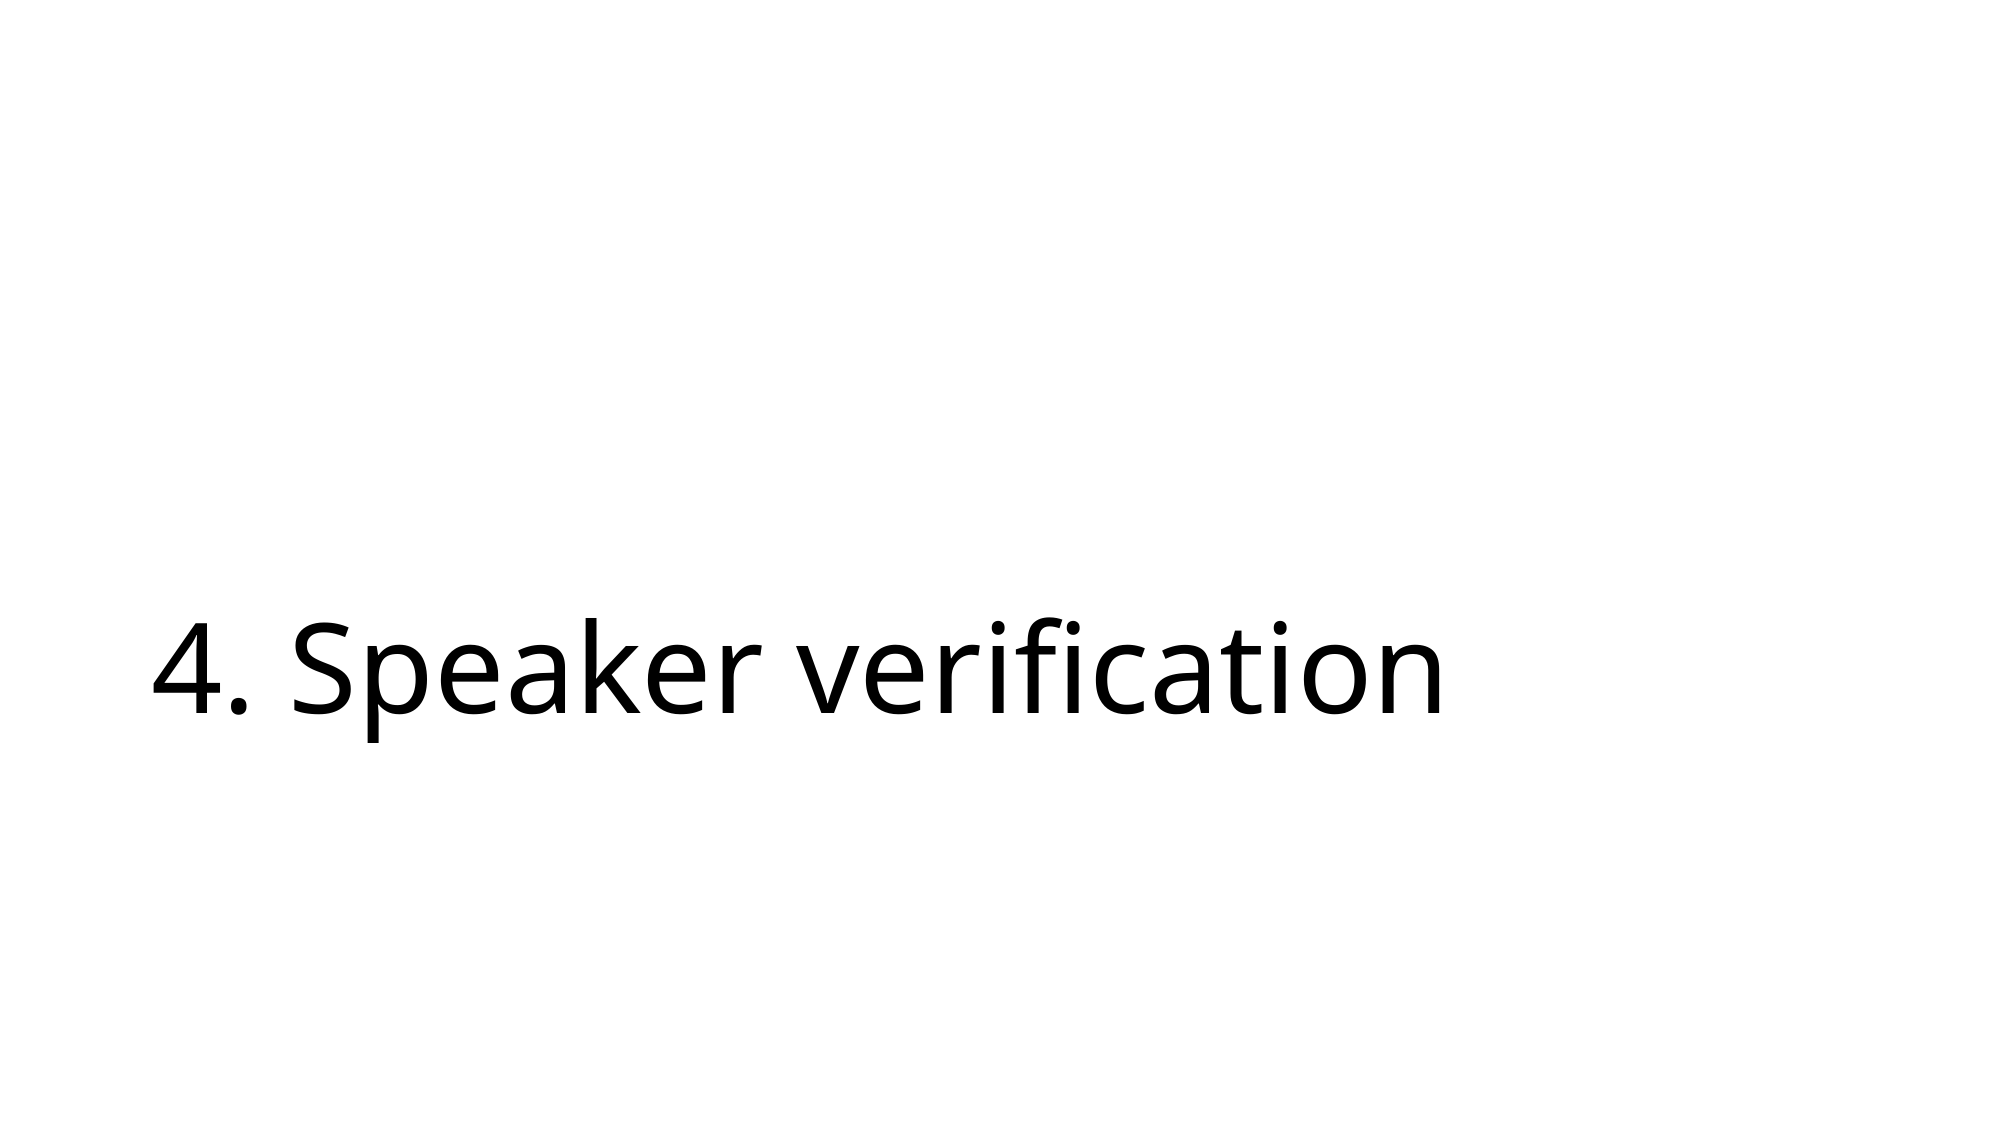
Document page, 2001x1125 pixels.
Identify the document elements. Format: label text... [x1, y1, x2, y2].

title 4. Speaker verification [136, 280, 1862, 749]
